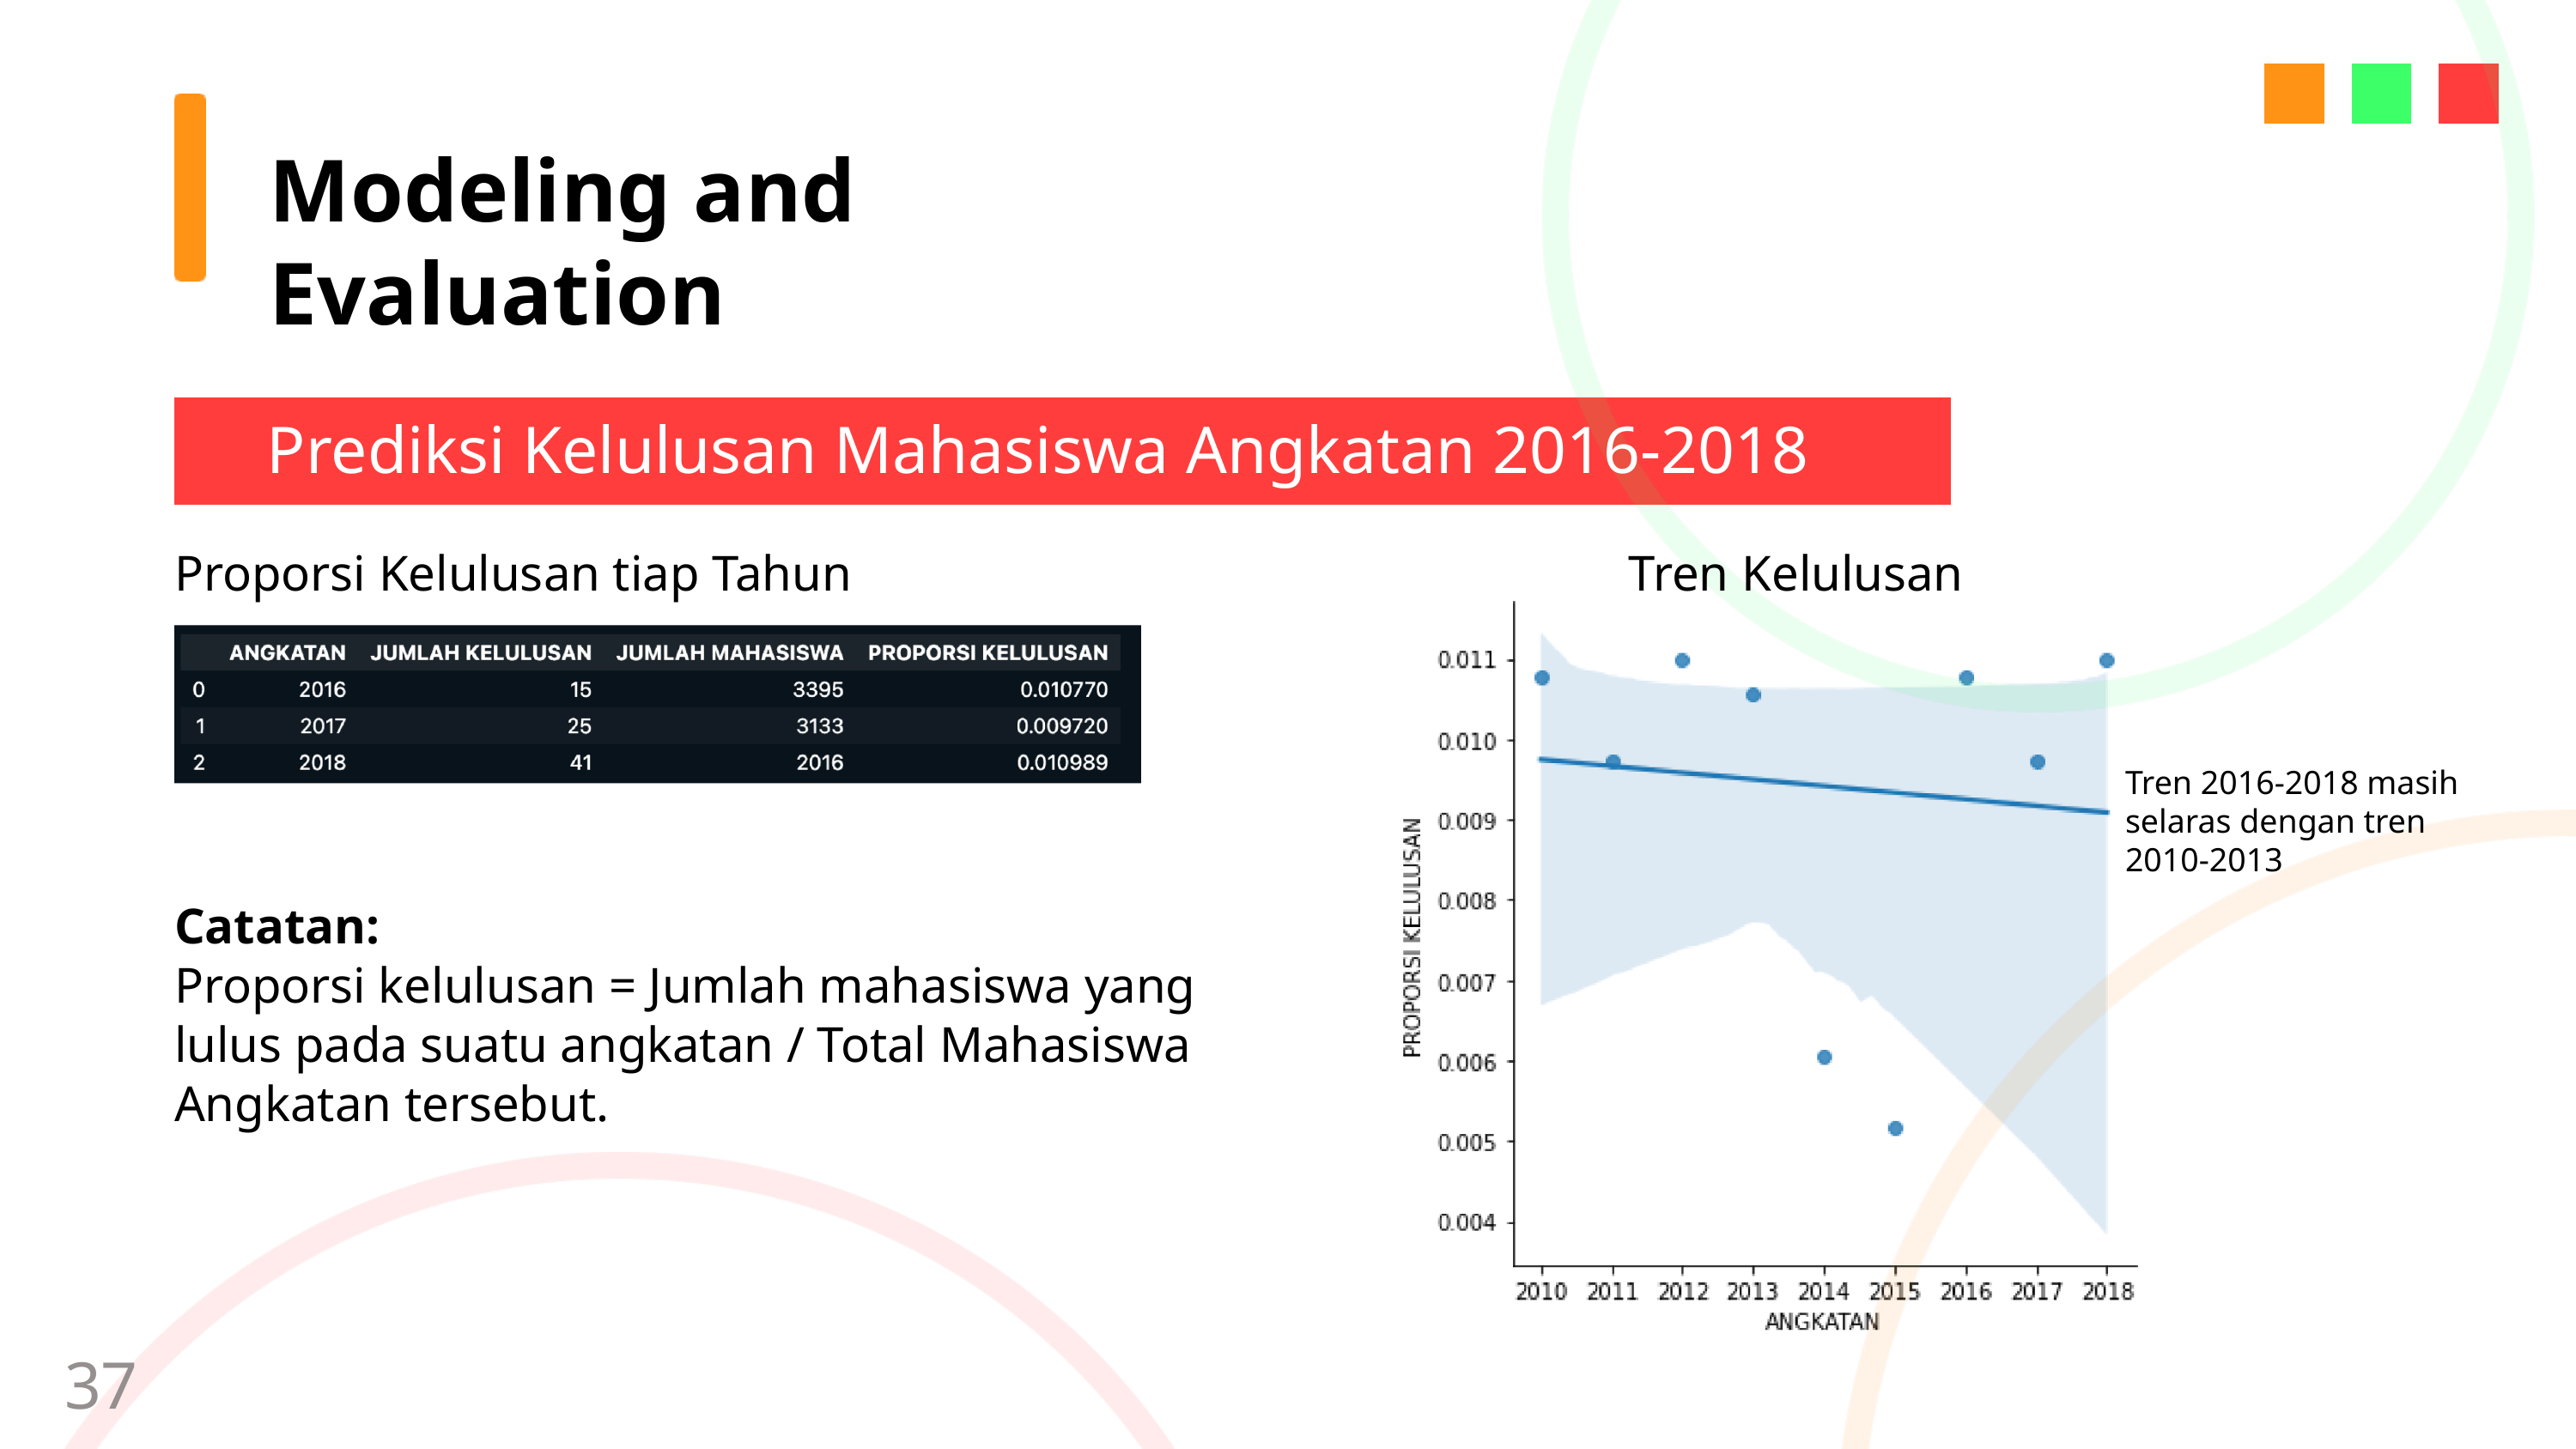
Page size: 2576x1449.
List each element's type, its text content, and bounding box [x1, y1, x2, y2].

picture [174, 588, 1141, 820]
text_box Proporsi Kelulusan tiap Tahun [174, 542, 961, 588]
text_box Tren 2016-2018 masih selaras dengan tren 2010-2013 [2239, 761, 2492, 809]
text_box Modeling and Evaluation [270, 135, 1304, 239]
picture [0, 1152, 1288, 1449]
picture [174, 0, 2576, 1449]
picture [174, 94, 206, 282]
text_box Catatan: Proporsi kelulusan = Jumlah mahasiswa yang lulus pada suatu angkatan / Total Mahasiswa Angkatan tersebut. [174, 905, 1285, 1122]
